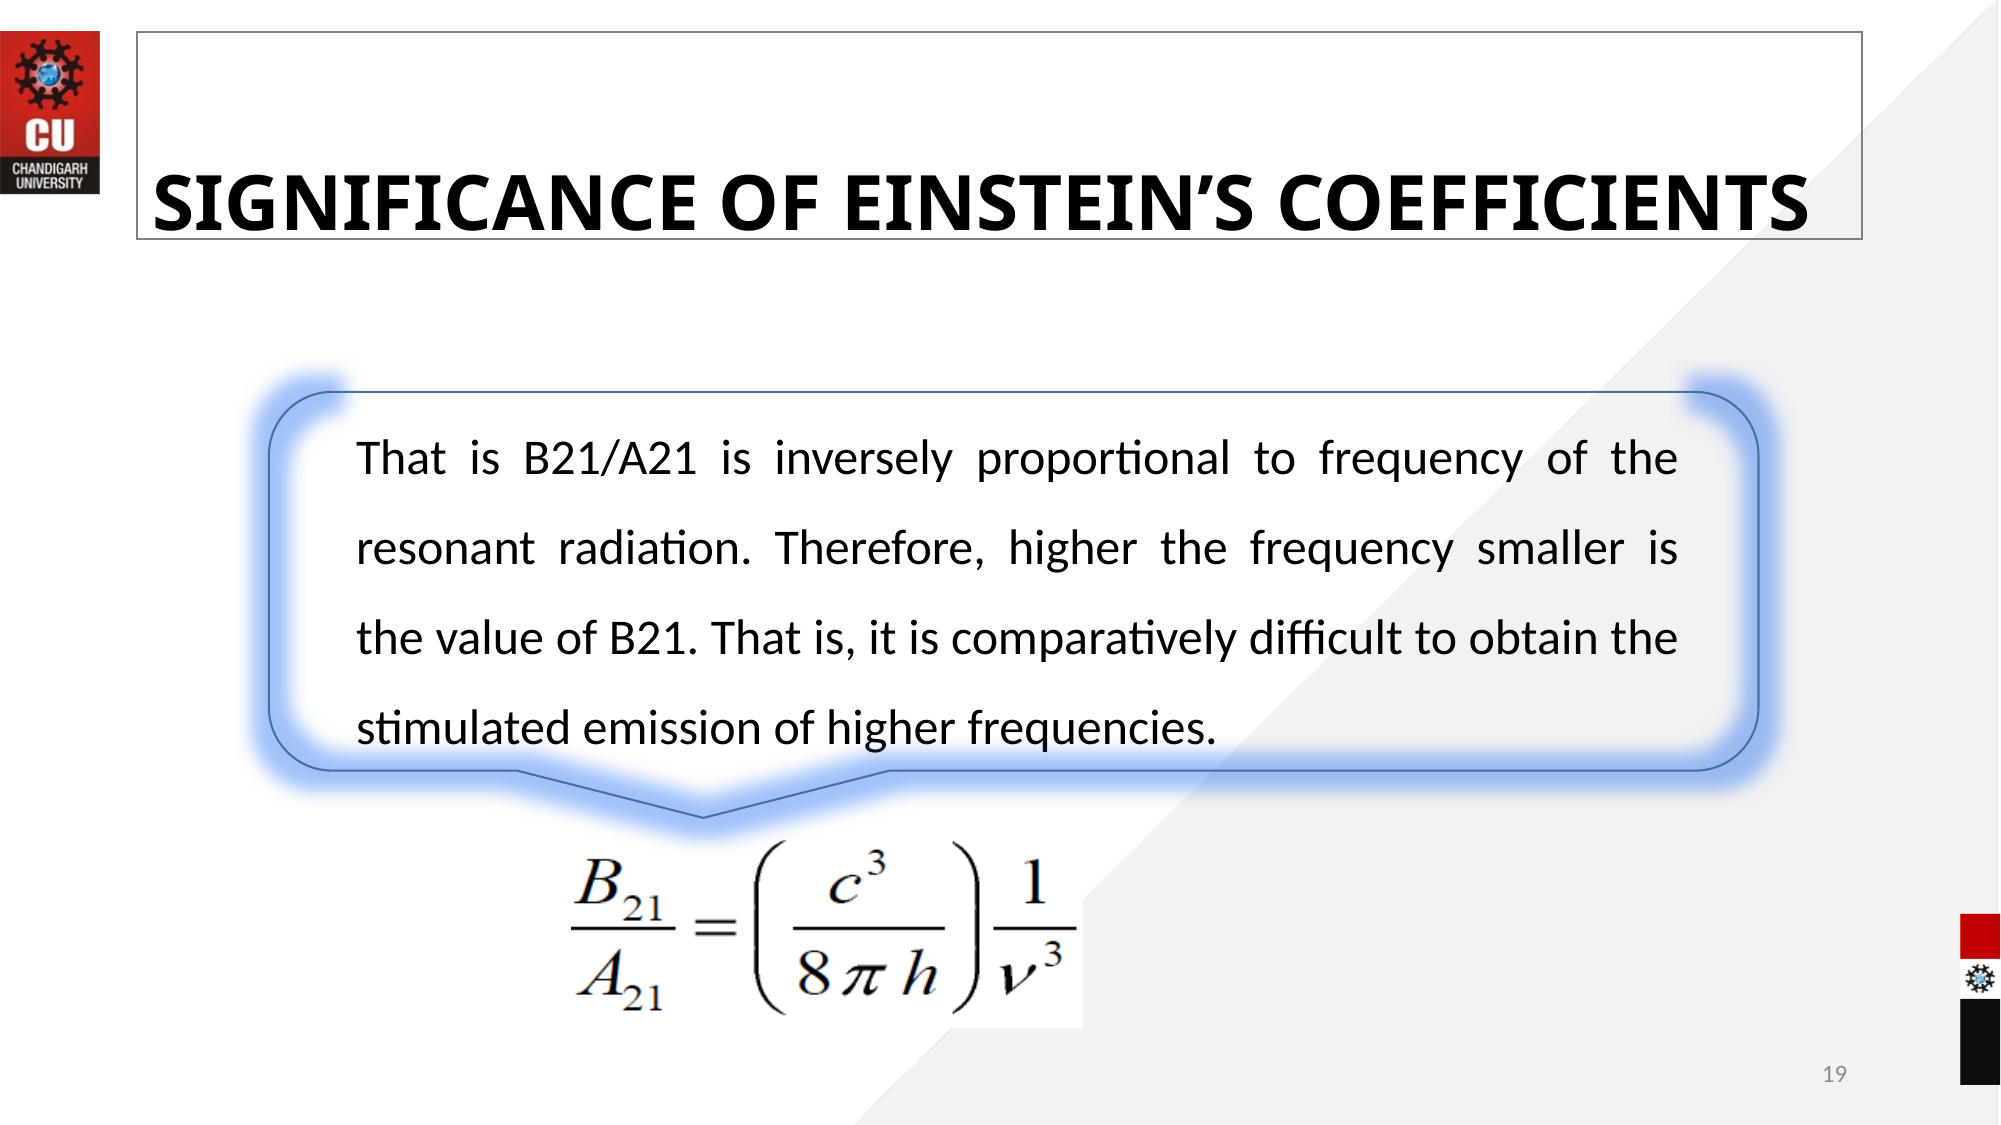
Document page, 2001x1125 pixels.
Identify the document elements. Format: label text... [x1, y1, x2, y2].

text_box [267, 390, 1760, 819]
picture [0, 0, 2001, 1125]
title SIGNIFICANCE OF EINSTEIN’S COEFFICIENTS [137, 75, 1827, 338]
text_box [136, 31, 1863, 240]
slide_number 19 [1412, 1042, 1863, 1103]
